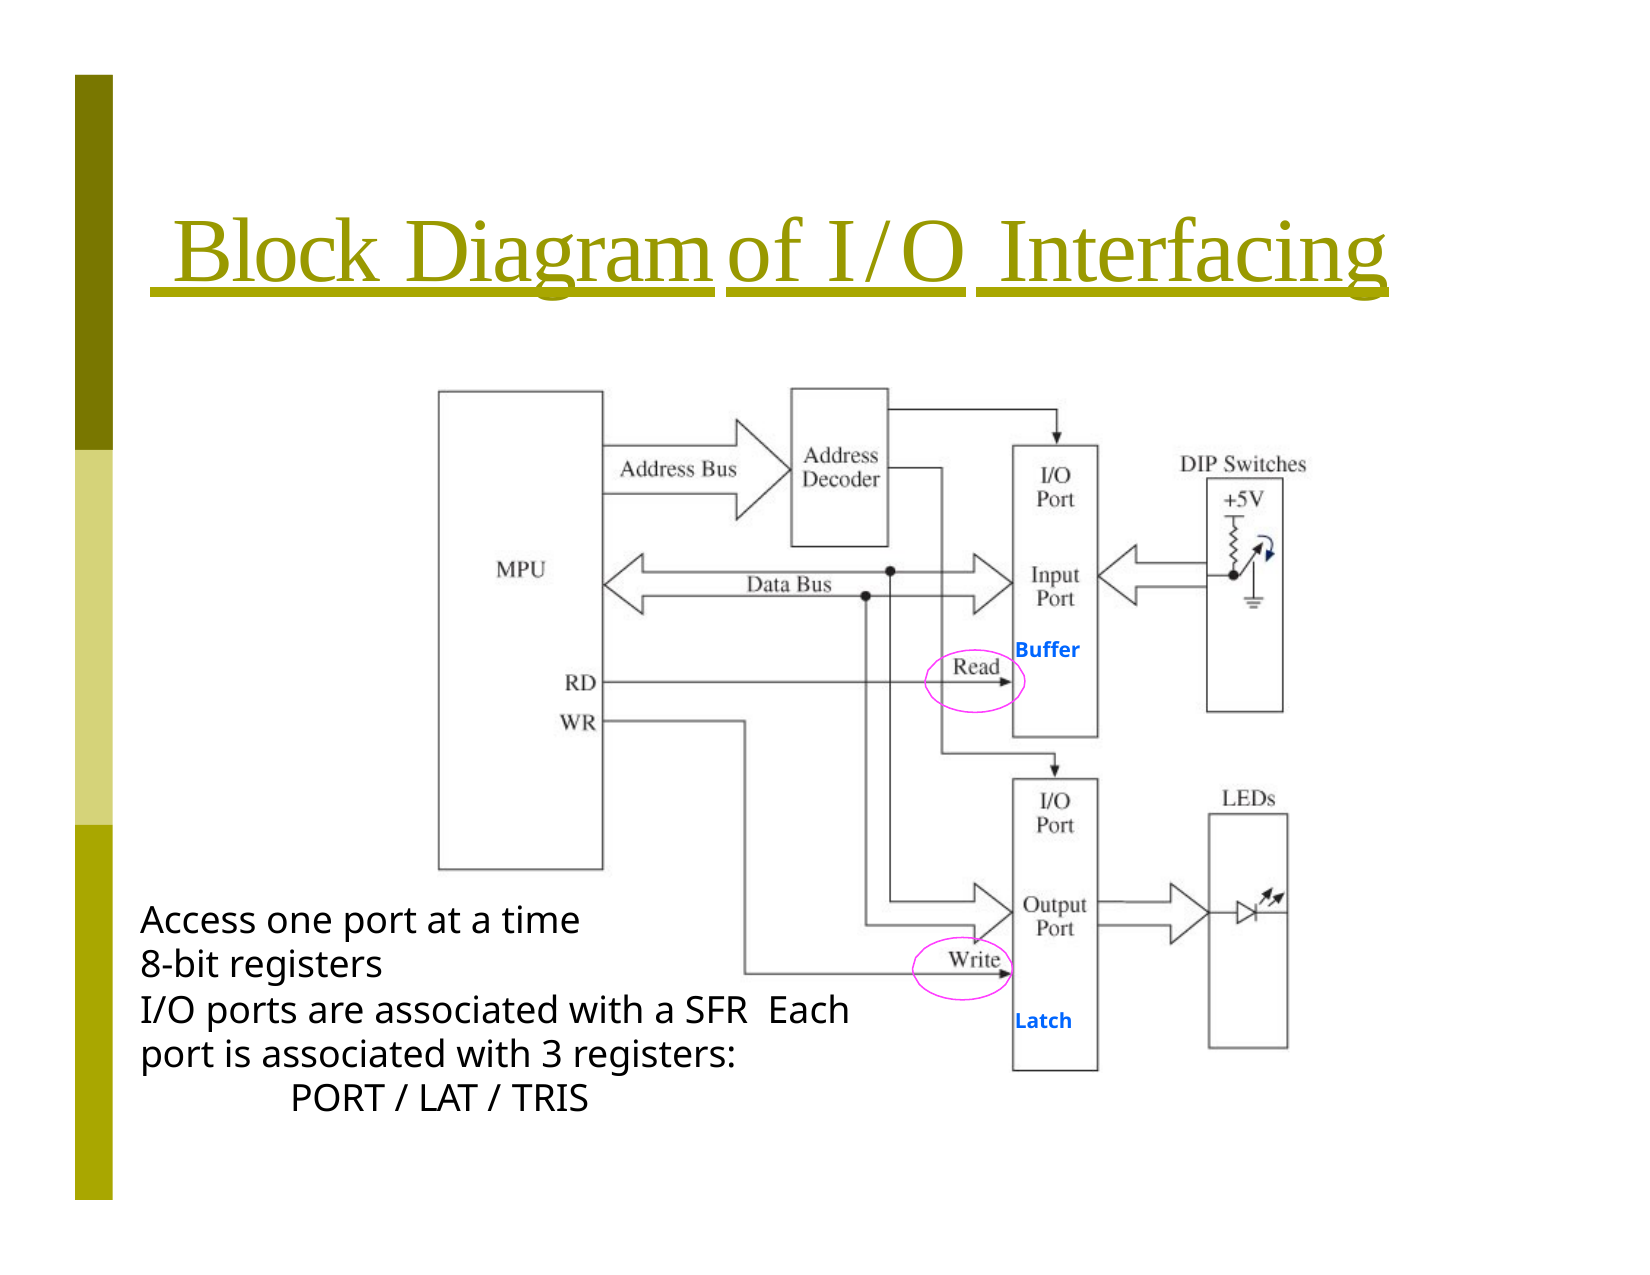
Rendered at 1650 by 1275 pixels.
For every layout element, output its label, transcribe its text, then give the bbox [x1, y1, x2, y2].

text_box [924, 649, 1025, 713]
text_box [912, 937, 1013, 1000]
text_box [75, 824, 113, 1200]
text_box [75, 449, 113, 824]
text_box [437, 403, 1313, 1073]
title Block Diagram of I/O Interfacing [147, 187, 1478, 403]
text_box Latch [1012, 1005, 1081, 1033]
text_box Access one port at a time 8-bit registers I/O ports are associated with a SFR Each port is associated with 3 registers: PORT / LAT / TRIS [137, 892, 900, 1120]
text_box Buffer [1012, 634, 1090, 662]
